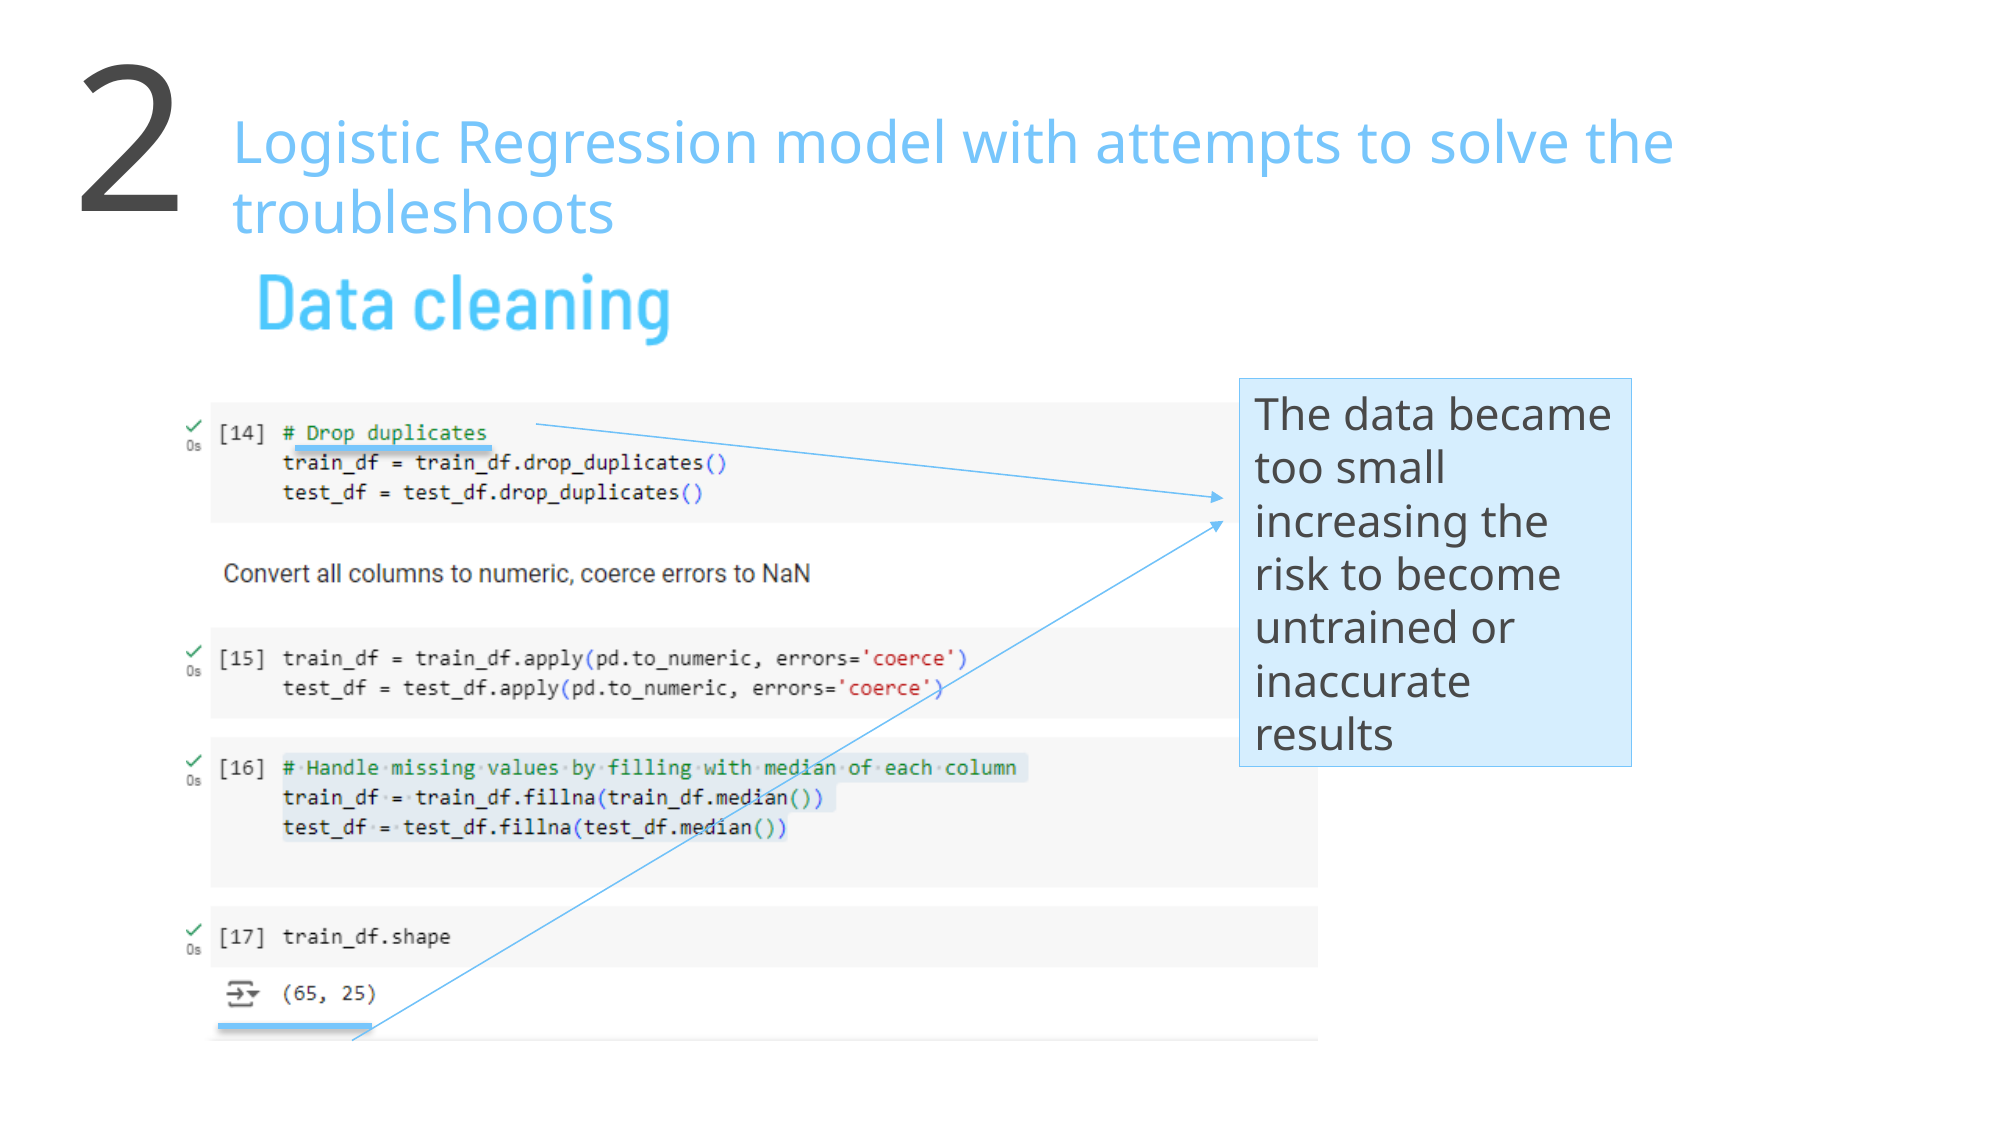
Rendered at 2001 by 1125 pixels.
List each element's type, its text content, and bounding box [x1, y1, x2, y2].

picture [171, 237, 1318, 1041]
text_box Logistic Regression model with attempts to solve the troubleshoots [217, 98, 1858, 253]
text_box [535, 423, 1224, 499]
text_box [351, 520, 1224, 1041]
text_box 2 [57, 1, 218, 260]
text_box The data became too small increasing the risk to become untrained or inaccurate results [1322, 378, 1632, 767]
